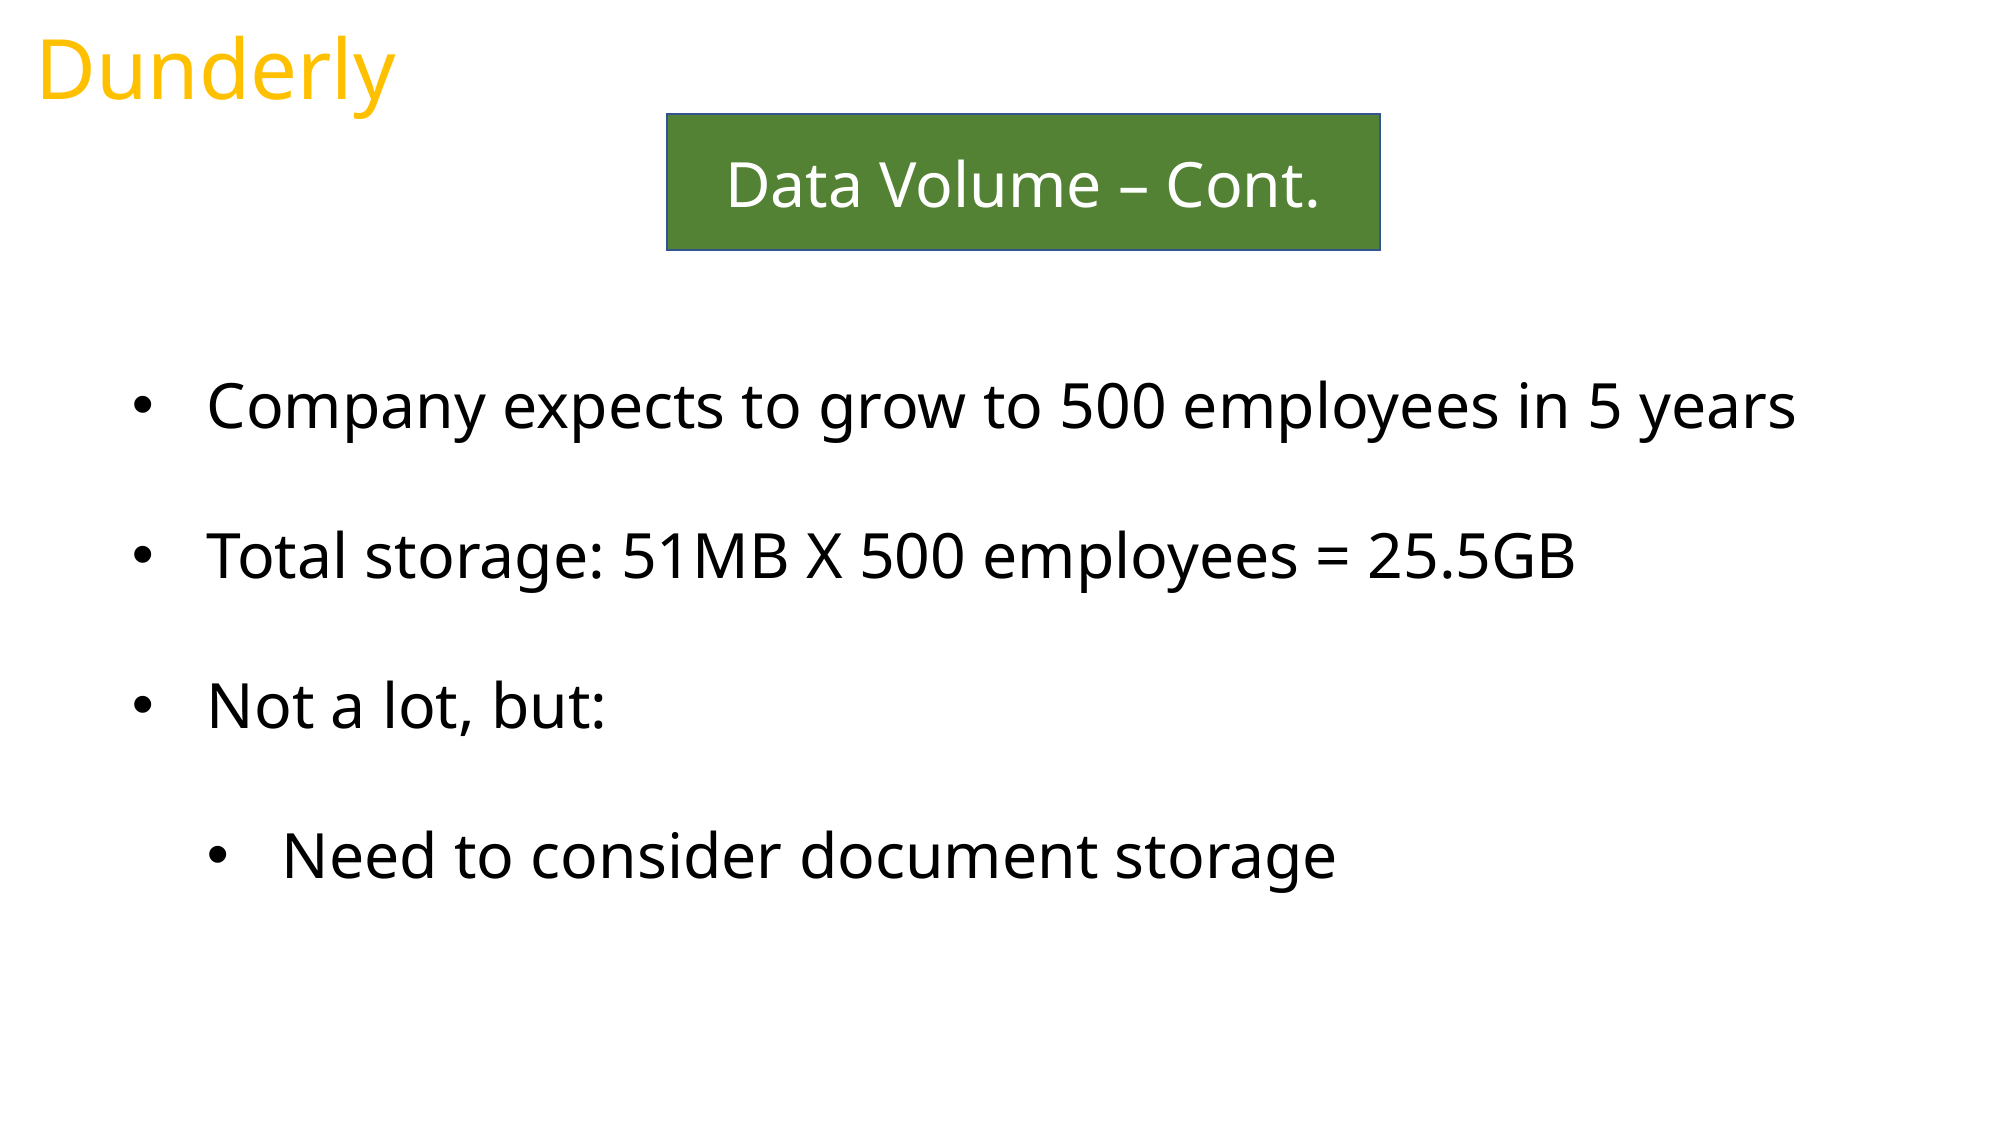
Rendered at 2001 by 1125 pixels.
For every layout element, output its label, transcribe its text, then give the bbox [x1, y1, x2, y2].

text_box Data Volume – Cont. [666, 113, 1381, 251]
text_box Dunderly [20, 8, 434, 124]
text_box Company expects to grow to 500 employees in 5 years Total storage: 51MB X 500 employees = 25.5GB Not a lot, but: Need to consider document storage [117, 283, 2000, 899]
